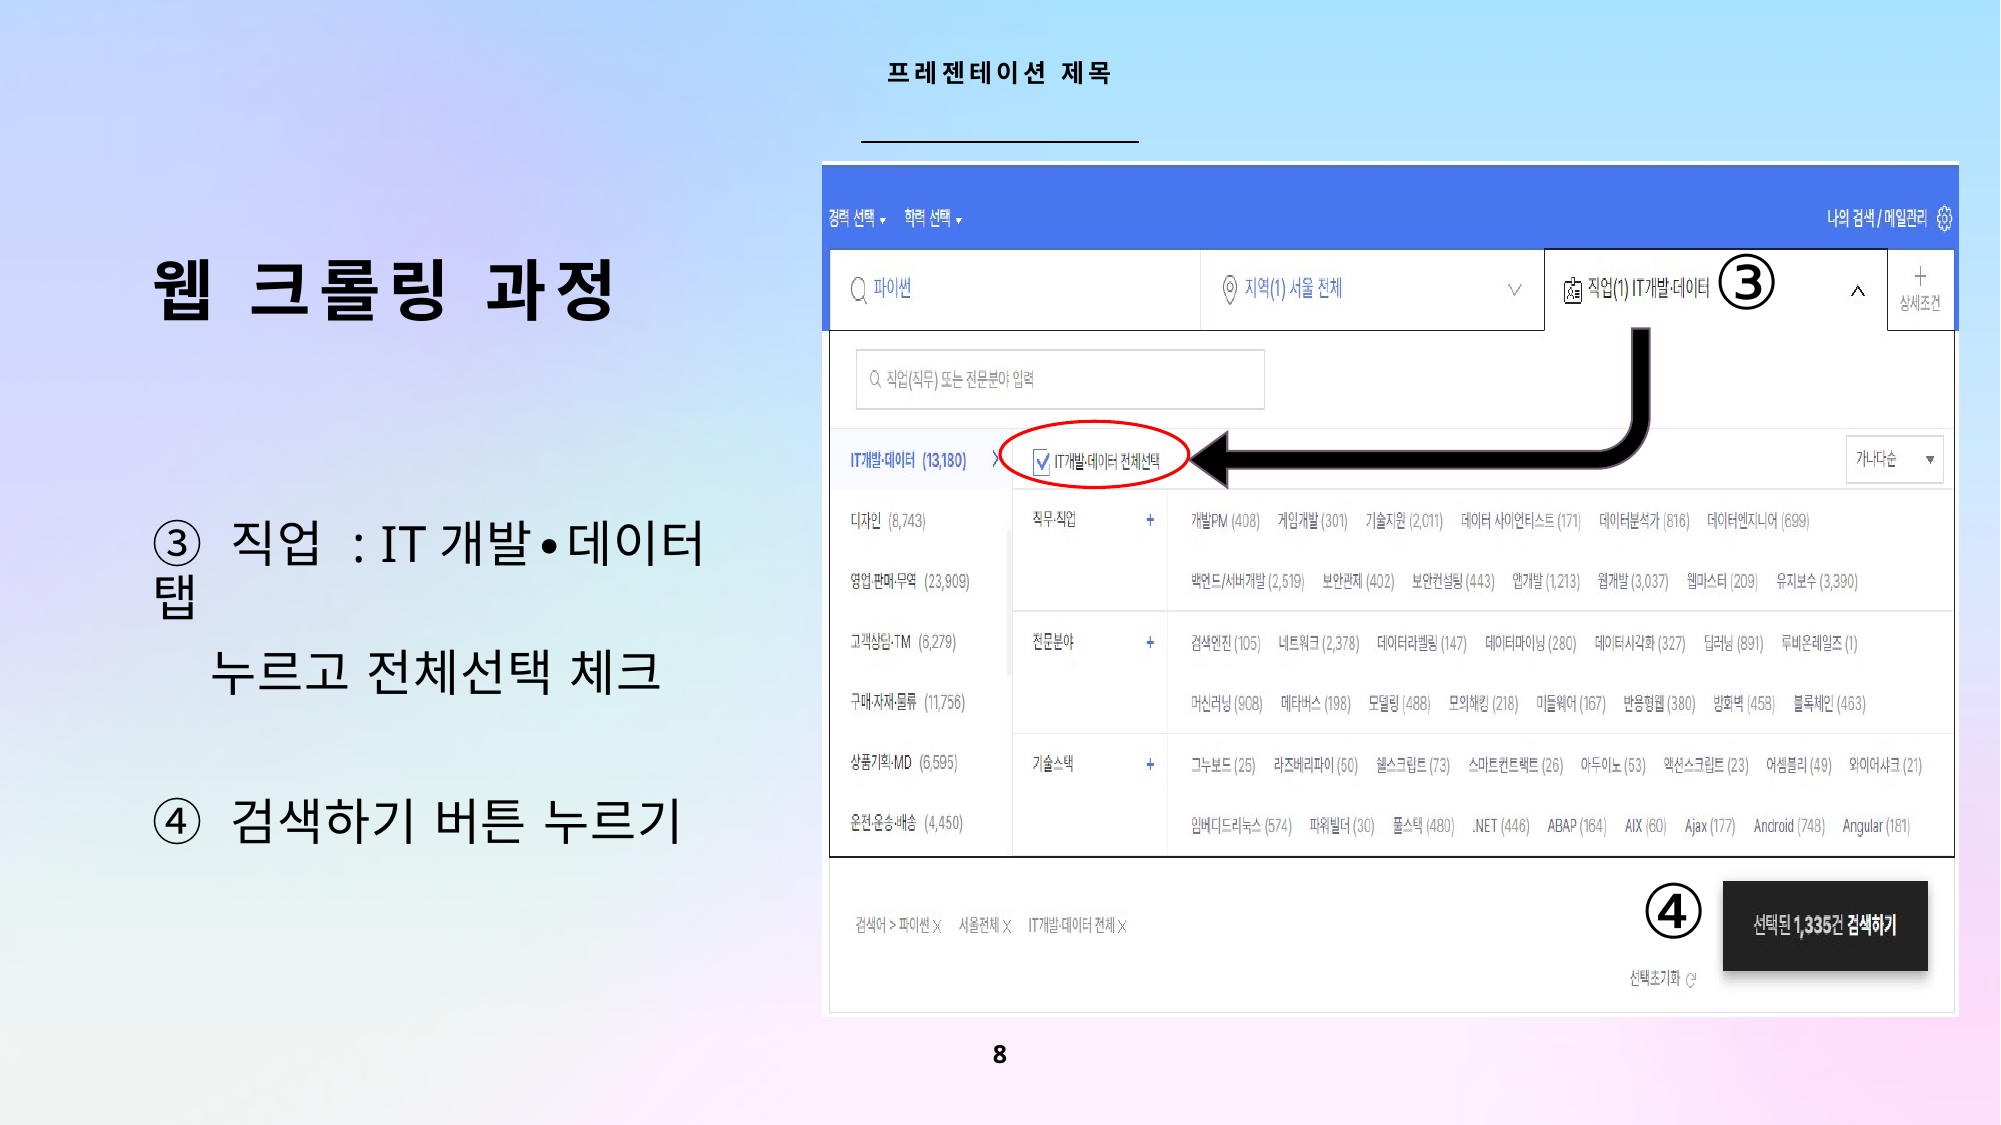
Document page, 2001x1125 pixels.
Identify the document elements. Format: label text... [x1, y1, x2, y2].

footer 프레젠테이션 제목 [662, 1, 1338, 143]
slide_number 8 [662, 985, 1338, 1125]
picture [0, 0, 2000, 1125]
title 웹 크롤링 과정 [137, 75, 783, 337]
list ③ 직업 : IT개발∙데이터 탭 누르고 전체선택 체크 ④ 검색하기 버튼 누르기 [137, 337, 783, 963]
